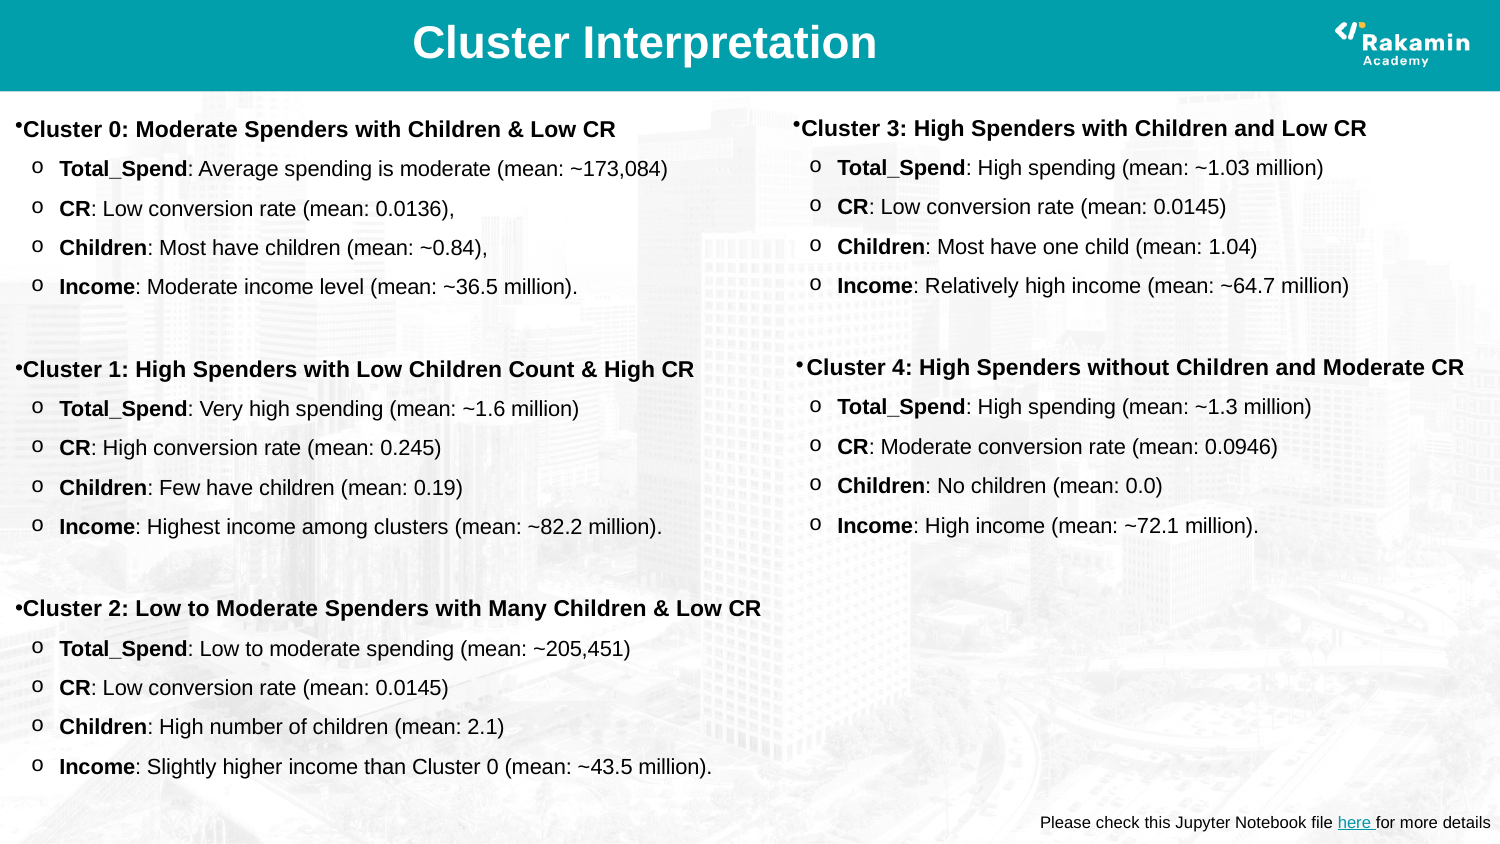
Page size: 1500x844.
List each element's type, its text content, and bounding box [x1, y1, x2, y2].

text_box Please check this Jupyter Notebook file here for more details [770, 801, 1500, 842]
text_box Cluster 0: Moderate Spenders with Children & Low CR Total_Spend: Average spending is moderate (mean: ~173,084) CR: Low conversion rate (mean: 0.0136), Children: Most have children (mean: ~0.84), Income: Moderate income level (mean: ~36.5 million). Cluster 1: High Spenders with Low Children Count & High CR Total_Spend: Very high spending (mean: ~1.6 million) CR: High conversion rate (mean: 0.245) Children: Few have children (mean: 0.19) Income: Highest income among clusters (mean: ~82.2 million). Cluster 2: Low to Moderate Spenders with Many Children & Low CR Total_Spend: Low to moderate spending (mean: ~205,451) CR: Low conversion rate (mean: 0.0145) Children: High number of children (mean: 2.1) Income: Slightly higher income than Cluster 0 (mean: ~43.5 million). [0, 93, 779, 786]
picture [0, 545, 1500, 844]
title Cluster Interpretation [0, 0, 1291, 92]
picture [1291, 0, 1500, 91]
text_box Cluster 3: High Spenders with Children and Low CR Total_Spend: High spending (mean: ~1.03 million) CR: Low conversion rate (mean: 0.0145) Children: Most have one child (mean: 1.04) Income: Relatively high income (mean: ~64.7 million) Cluster 4: High Spenders without Children and Moderate CR Total_Spend: High spending (mean: ~1.3 million) CR: Moderate conversion rate (mean: 0.0946) Children: No children (mean: 0.0) Income: High income (mean: ~72.1 million). [778, 91, 1500, 545]
